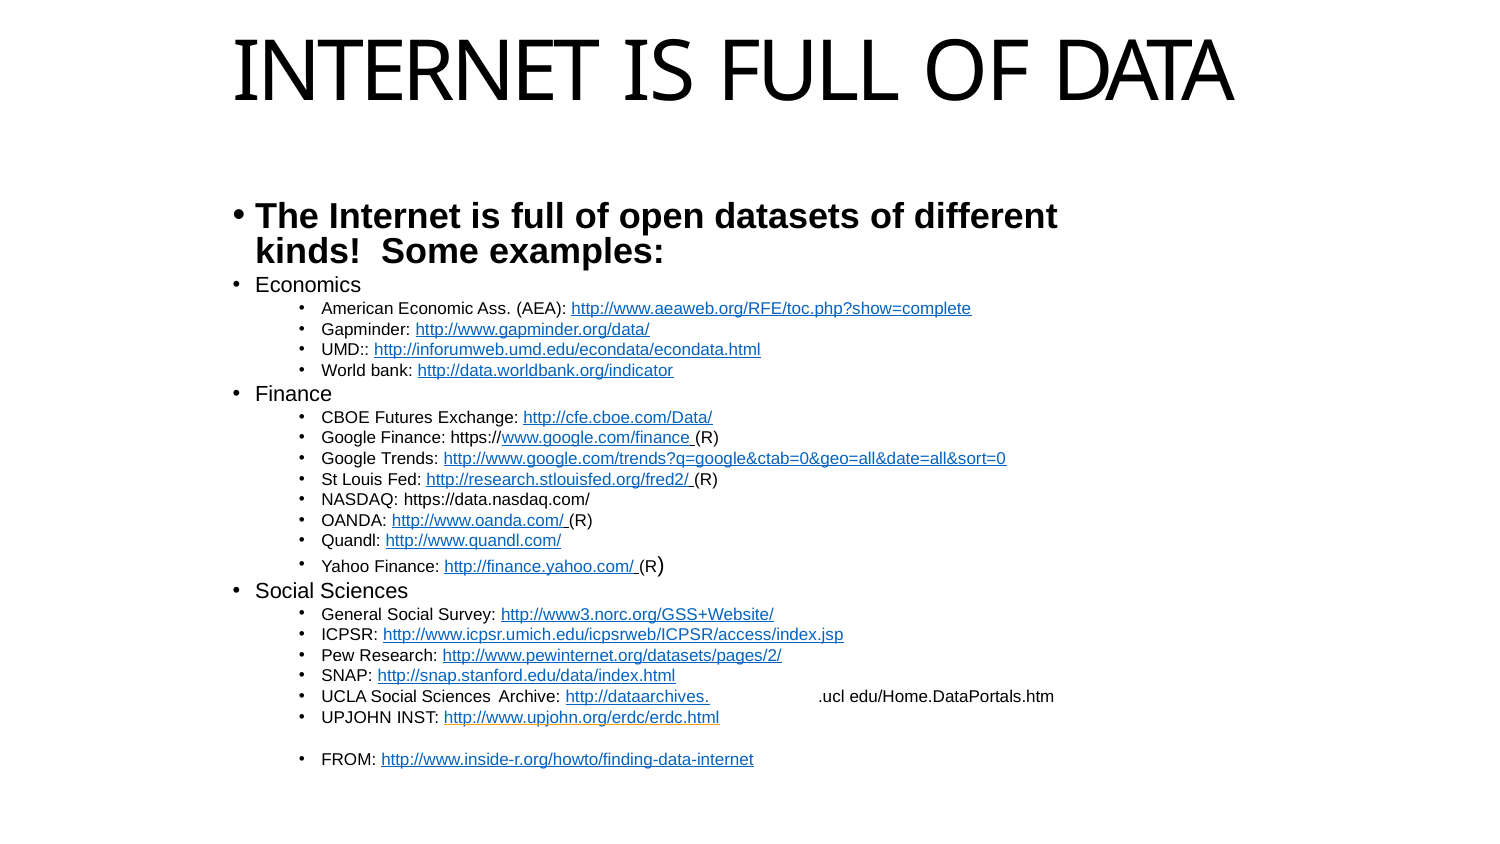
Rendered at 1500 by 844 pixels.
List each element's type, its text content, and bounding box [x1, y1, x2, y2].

title INTERNET IS FULL OF DATA [231, 0, 1254, 137]
text_box The Internet is full of open datasets of different kinds! Some examples: Economics American Economic Ass. (AEA): http://www.aeaweb.org/RFE/toc.php?show=complete Gapminder: http://www.gapminder.org/data/ UMD:: http://inforumweb.umd.edu/econdata/econdata.html World bank: http://data.worldbank.org/indicator Finance CBOE Futures Exchange: http://cfe.cboe.com/Data/ Google Finance: https://www.google.com/finance (R) Google Trends: http://www.google.com/trends?q=google&ctab=0&geo=all&date=all&sort=0 St Louis Fed: http://research.stlouisfed.org/fred2/ (R) NASDAQ: https://data.nasdaq.com/ OANDA: http://www.oanda.com/ (R) Quandl: http://www.quandl.com/ Yahoo Finance: http://finance.yahoo.com/ (R) Social Sciences General Social Survey: http://www3.norc.org/GSS+Website/ ICPSR: http://www.icpsr.umich.edu/icpsrweb/ICPSR/access/index.jsp Pew Research: http://www.pewinternet.org/datasets/pages/2/ SNAP: http://snap.stanford.edu/data/index.html UCLA Social Sciences Archive: http://dataarchives. .ucl edu/Home.DataPortals.htm UPJOHN INST: http://www.upjohn.org/erdc/erdc.html FROM: http://www.inside-r.org/howto/finding-data-internet [231, 191, 1173, 769]
